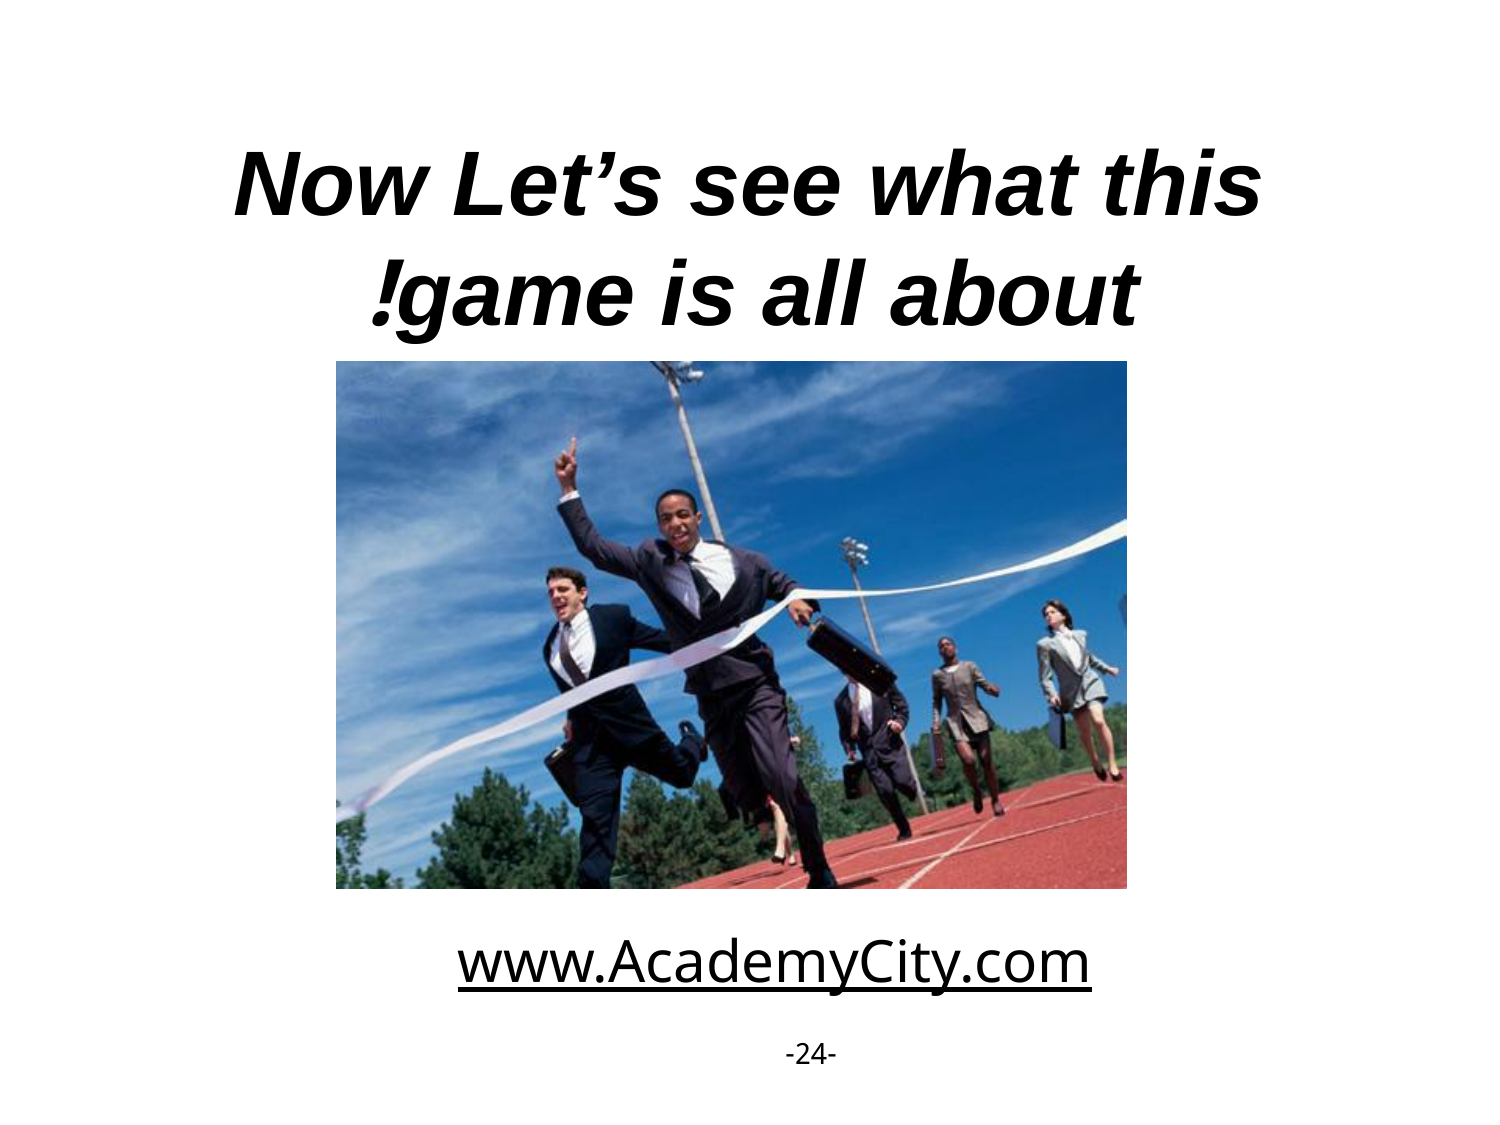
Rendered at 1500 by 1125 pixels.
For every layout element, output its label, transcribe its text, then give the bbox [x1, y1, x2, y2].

text_box -<number>- [501, 1027, 852, 1106]
text_box Now Let’s see what this game is all about! [112, 113, 1388, 355]
text_box www.AcademyCity.com [442, 916, 1152, 1002]
picture [336, 361, 1128, 889]
